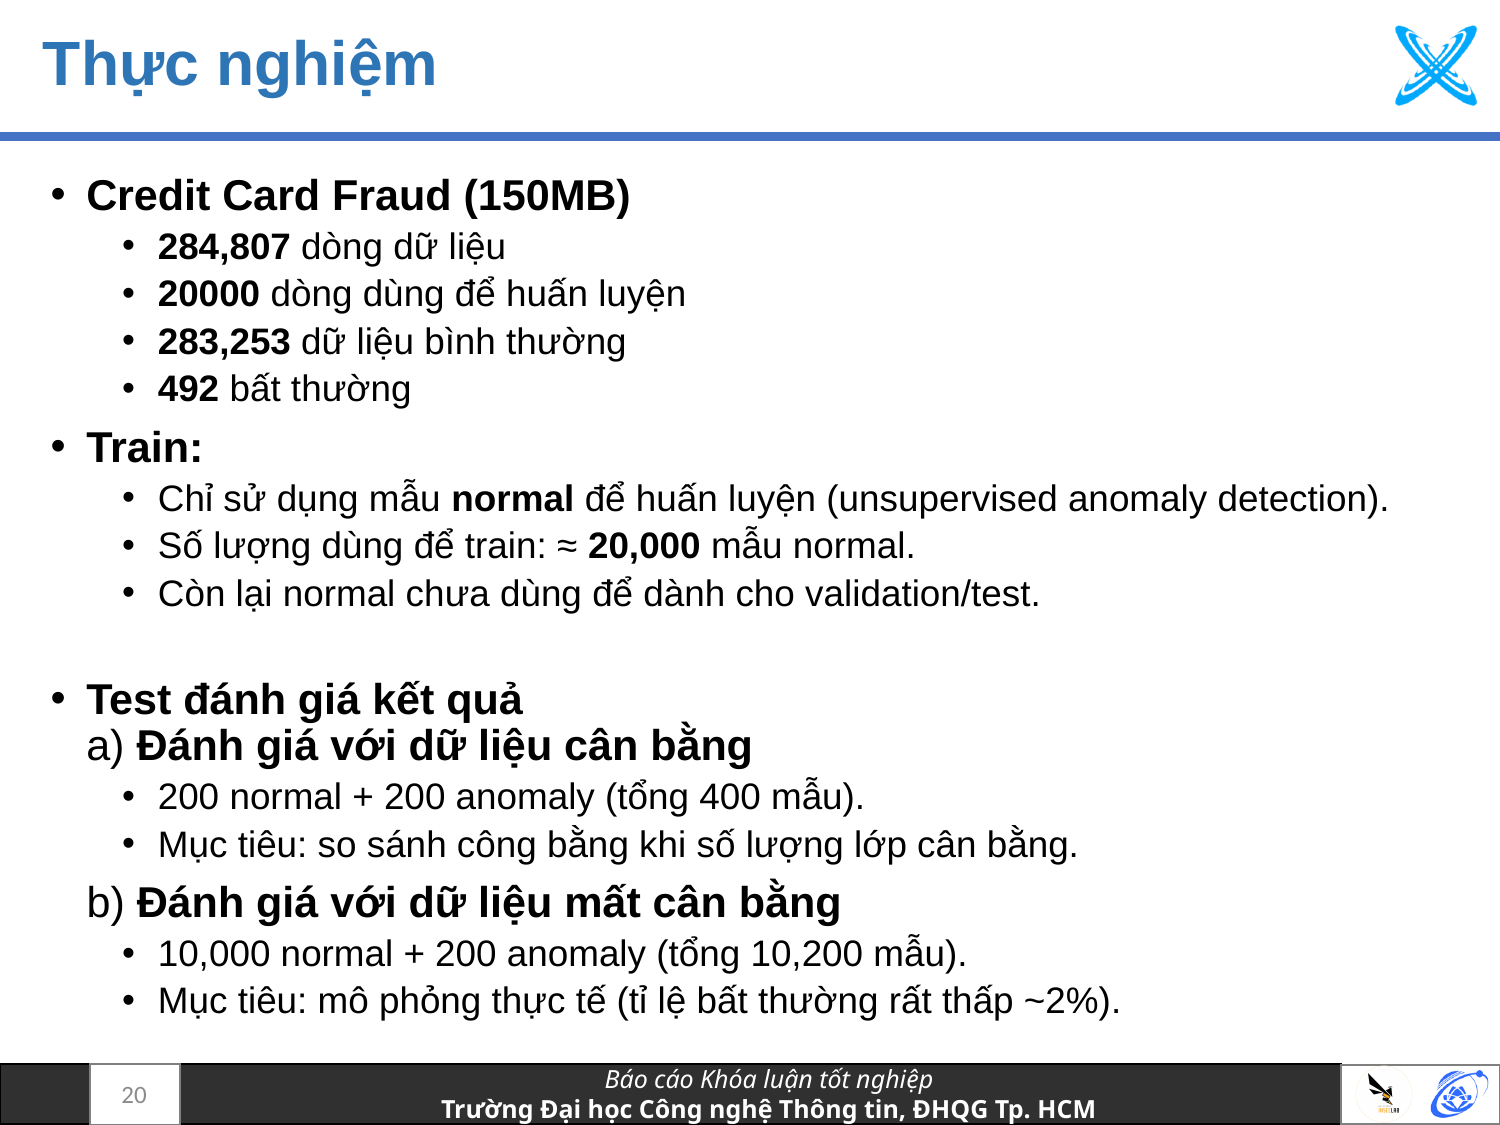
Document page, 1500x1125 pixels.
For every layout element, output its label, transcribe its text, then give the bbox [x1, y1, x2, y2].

slide_number 20 [95, 1063, 162, 1124]
title Thực nghiệm [27, 23, 1376, 108]
picture [1426, 1053, 1495, 1125]
list Credit Card Fraud (150MB) 284,807 dòng dữ liệu 20000 dòng dùng để huấn luyện 283,253 dữ liệu bình thường 492 bất thường Train: Chỉ sử dụng mẫu normal để huấn luyện (unsupervised anomaly detection). Số lượng dùng để train: ≈ 20,000 mẫu normal. Còn lại normal chưa dùng để dành cho validation/test. Test đánh giá kết quả a) Đánh giá với dữ liệu cân bằng 200 normal + 200 anomaly (tổng 400 mẫu). Mục tiêu: so sánh công bằng khi số lượng lớp cân bằng. b) Đánh giá với dữ liệu mất cân bằng 10,000 normal + 200 anomaly (tổng 10,200 mẫu). Mục tiêu: mô phỏng thực tế (tỉ lệ bất thường rất thấp ~2%). [35, 165, 1446, 1034]
picture [1377, 5, 1493, 125]
picture [1352, 1062, 1416, 1125]
